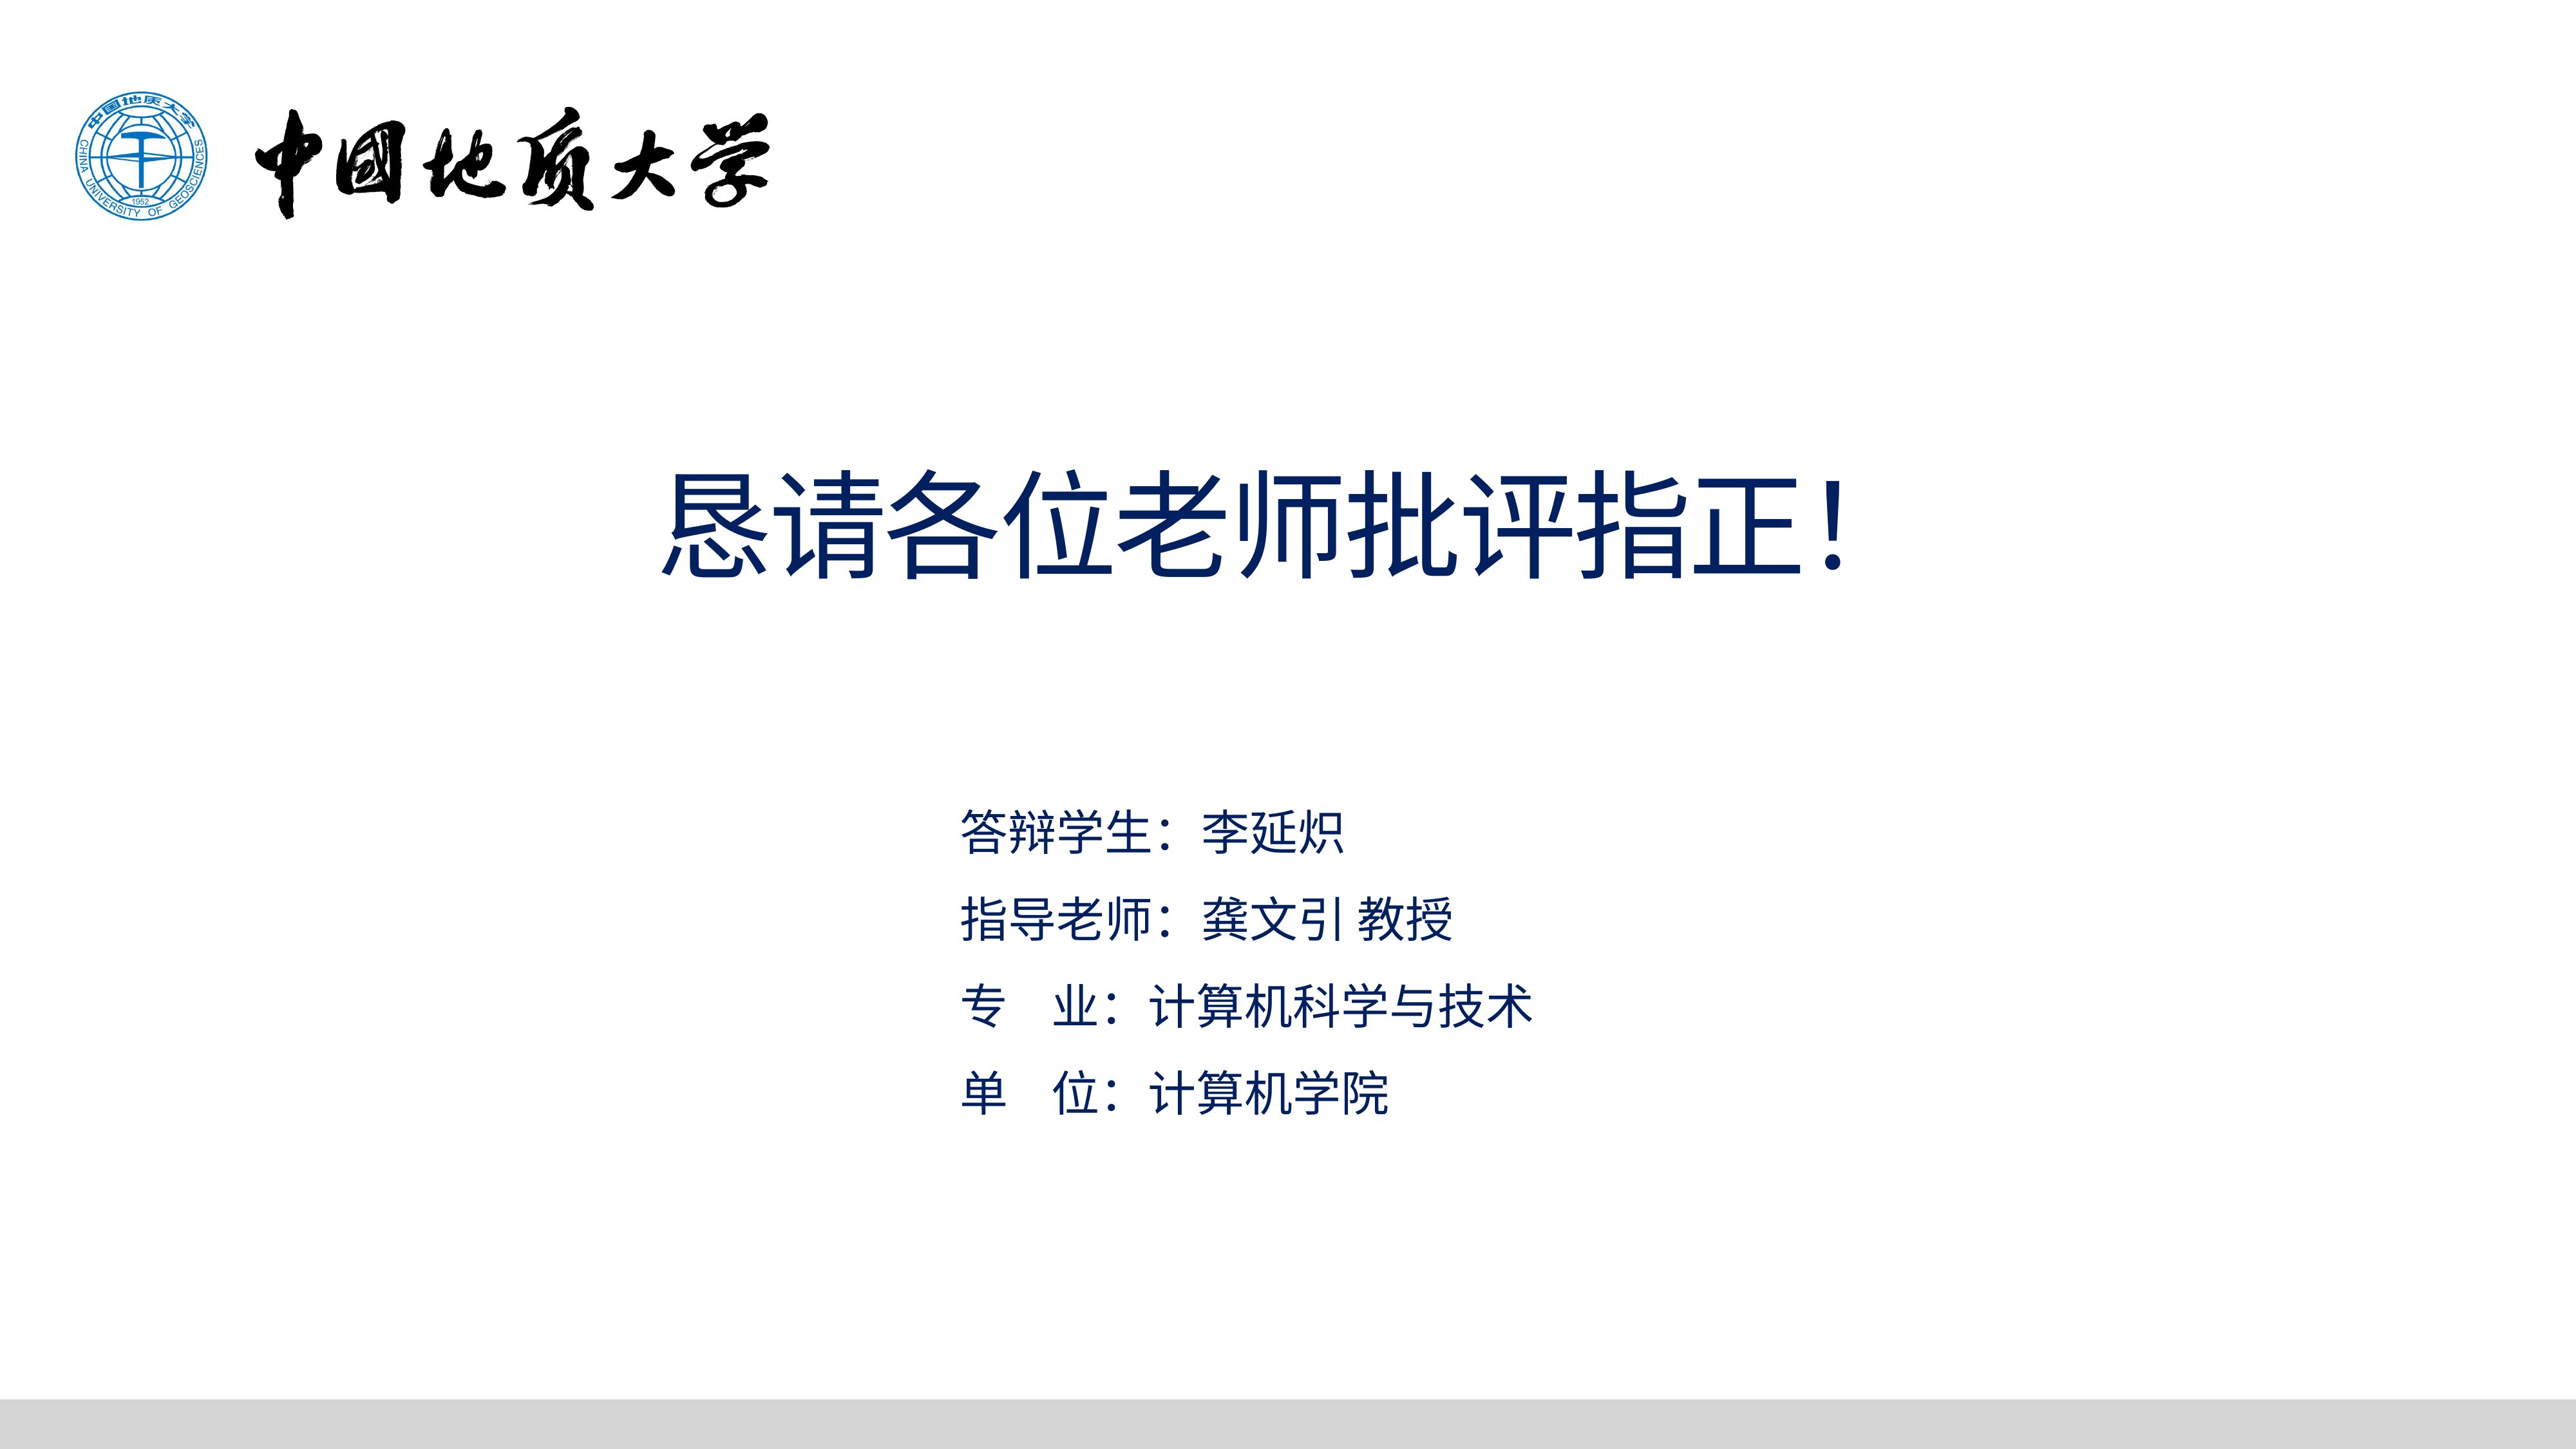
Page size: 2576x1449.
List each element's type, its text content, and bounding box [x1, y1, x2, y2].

text_box 答辩学生：李延炽 指导老师：龚文引 教授 专 业：计算机科学与技术 单 位：计算机学院 [950, 768, 1657, 1171]
text_box 恳请各位老师批评指正！ [509, 419, 2067, 703]
picture [252, 107, 772, 223]
picture [72, 88, 211, 223]
